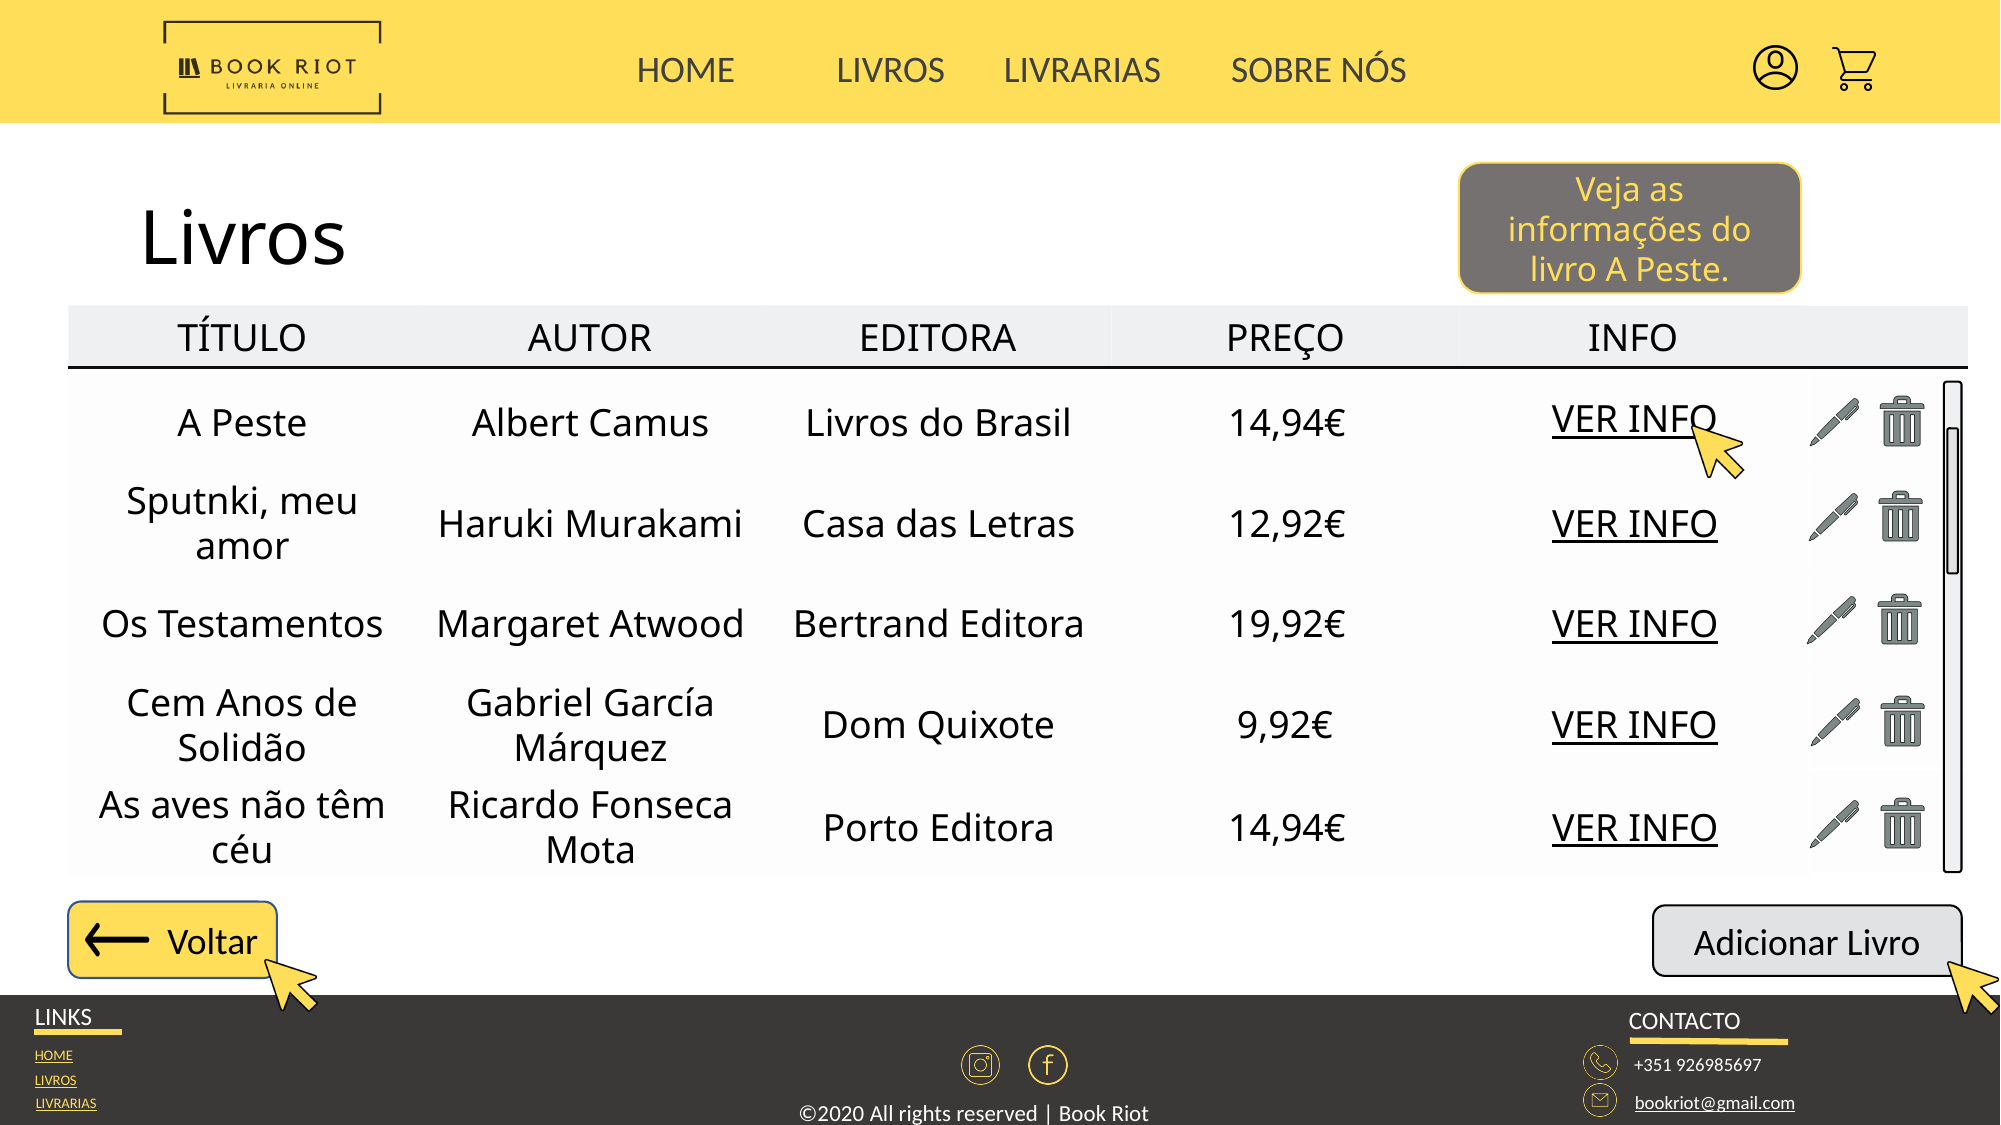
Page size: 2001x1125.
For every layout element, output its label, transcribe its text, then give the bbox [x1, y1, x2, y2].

text_box [0, 995, 2000, 1125]
picture [1583, 1083, 1617, 1117]
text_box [68, 305, 1968, 367]
text_box LIVRARIAS [21, 1087, 229, 1120]
text_box LIVROS [821, 37, 961, 97]
text_box SOBRE NÓS [1216, 37, 1432, 97]
picture [1583, 1045, 1618, 1080]
text_box HOME [20, 1038, 194, 1063]
text_box [1249, 37, 1498, 98]
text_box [68, 770, 1968, 877]
text_box bookriot@gmail.com [1620, 1083, 1817, 1121]
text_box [68, 568, 1968, 665]
text_box CONTACTO [1614, 997, 1925, 1043]
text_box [68, 665, 1968, 770]
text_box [609, 31, 762, 104]
text_box LIVROS [20, 1063, 194, 1097]
text_box Adicionar Livro [1652, 904, 1963, 977]
picture [1673, 407, 1762, 497]
text_box Veja as informações do livro A Peste. [1457, 161, 1803, 295]
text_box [68, 469, 1968, 568]
picture [1028, 1045, 1068, 1085]
picture [1753, 45, 1798, 90]
picture [1929, 943, 2000, 1033]
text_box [68, 369, 1968, 469]
picture [138, 6, 401, 120]
picture [246, 941, 336, 1030]
text_box ©2020 All rights reserved | Book Riot [778, 1090, 1298, 1125]
text_box Livros [125, 182, 869, 288]
text_box LIVRARIAS [989, 37, 1182, 97]
picture [960, 1045, 1000, 1085]
text_box +351 926985697 [1619, 1045, 1799, 1083]
text_box LINKS [20, 993, 331, 1039]
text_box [68, 891, 277, 987]
text_box [0, 0, 2000, 123]
picture [1832, 47, 1876, 91]
